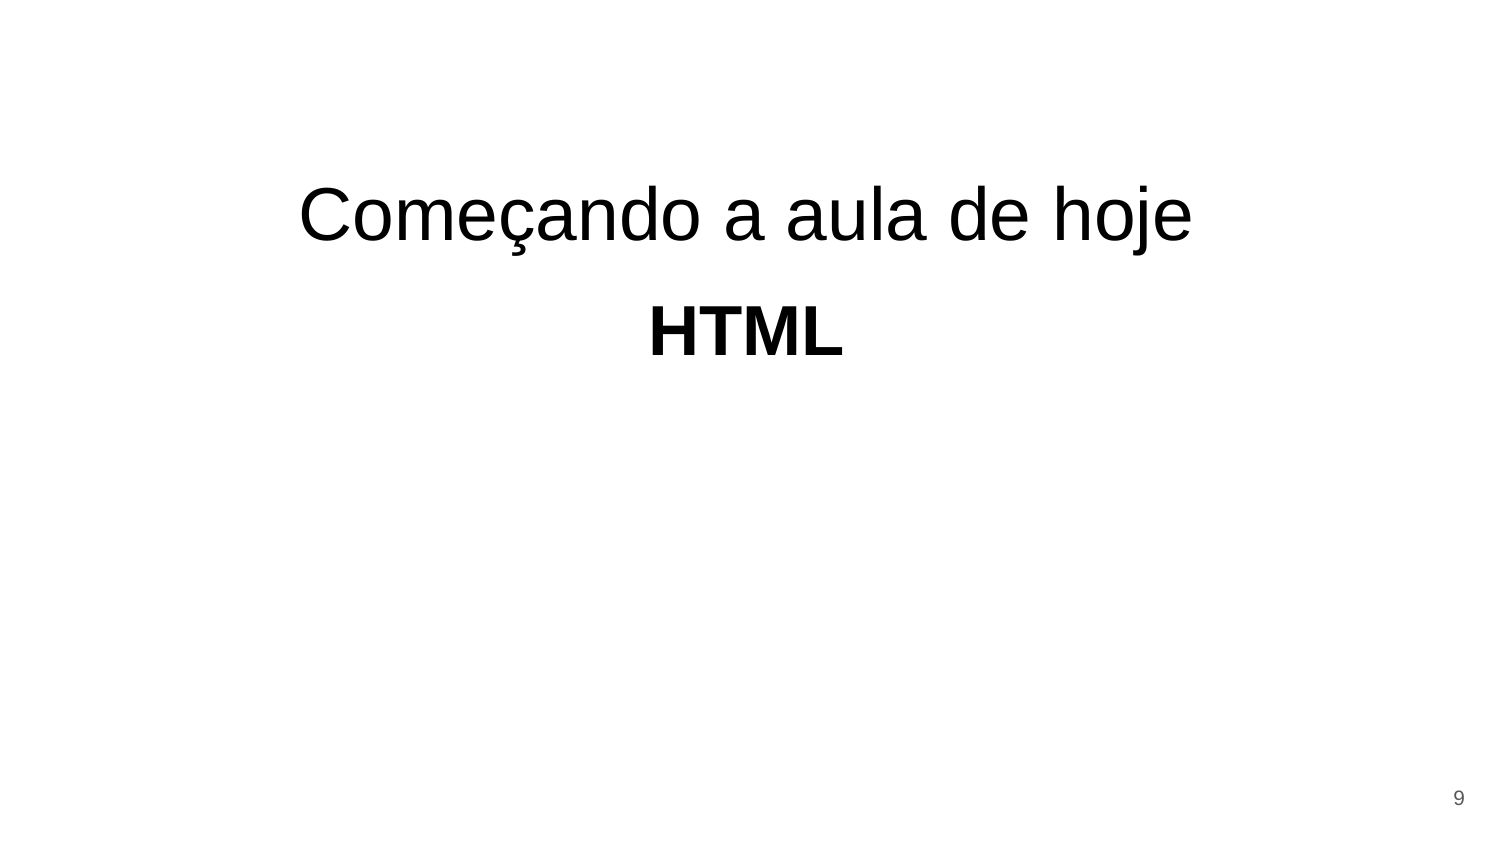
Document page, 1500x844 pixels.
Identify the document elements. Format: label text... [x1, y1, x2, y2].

text_box HTML [56, 269, 1437, 366]
title Começando a aula de hoje [47, 141, 1446, 280]
slide_number ‹#› [1389, 764, 1480, 830]
